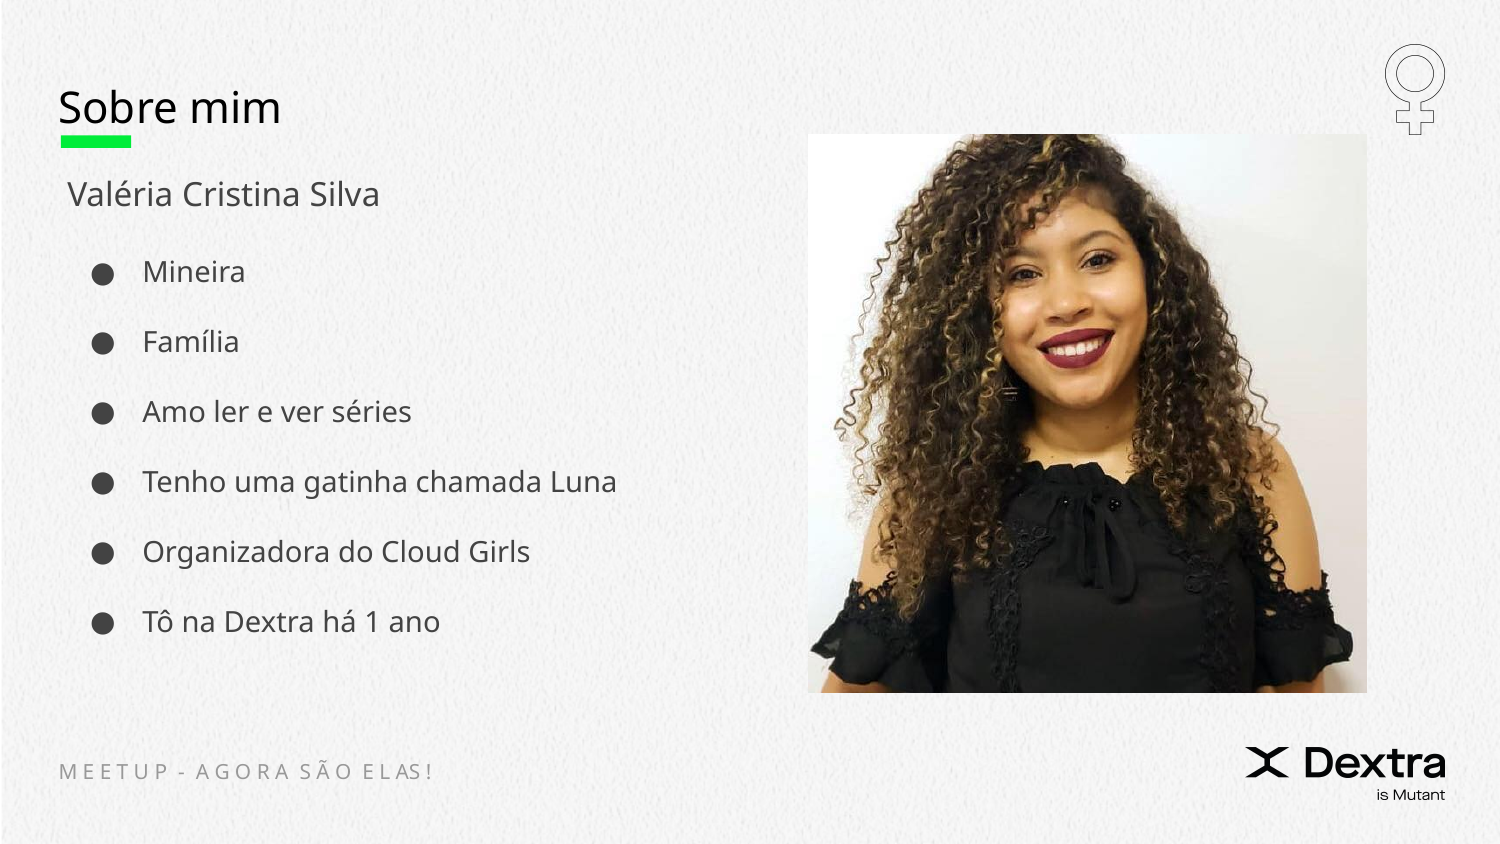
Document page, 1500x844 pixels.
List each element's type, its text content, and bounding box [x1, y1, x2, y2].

text_box Mineira Família Amo ler e ver séries Tenho uma gatinha chamada Luna Organizadora do Cloud Girls Tô na Dextra há 1 ano [52, 238, 774, 693]
picture [808, 134, 1367, 693]
picture [1385, 44, 1445, 135]
text_box Valéria Cristina Silva [52, 157, 611, 228]
text_box [60, 135, 132, 148]
picture [1245, 746, 1445, 800]
text_box Sobre mim [43, 64, 588, 148]
text_box M E E T U P - A G O R A S Ã O E L AS ! [43, 745, 588, 796]
